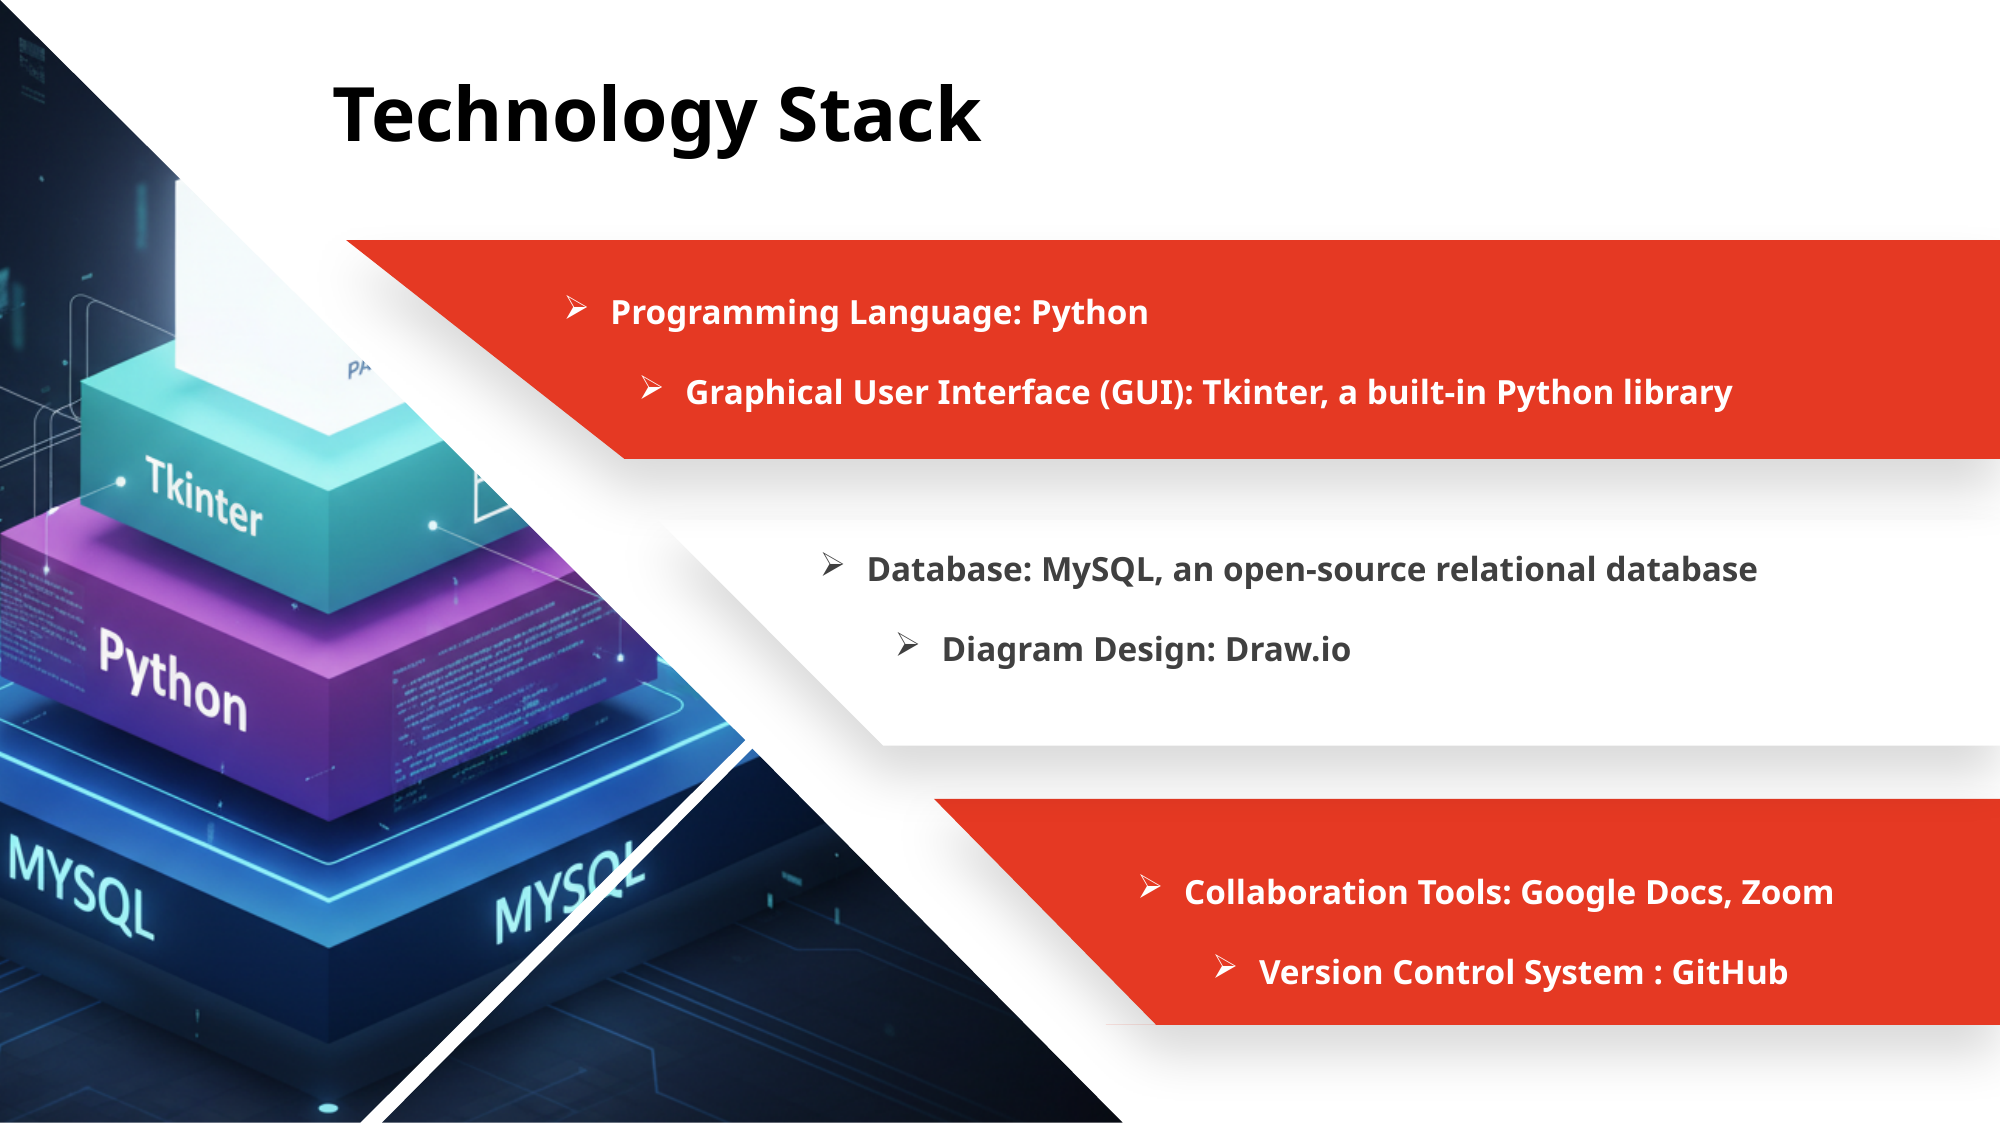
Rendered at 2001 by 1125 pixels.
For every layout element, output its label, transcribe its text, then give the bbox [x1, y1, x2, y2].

text_box Database: MySQL, an open-source relational database Diagram Design: Draw.io [1124, 540, 1781, 676]
picture [0, 0, 1124, 1124]
text_box Programming Language: Python Graphical User Interface (GUI): Tkinter, a built-in Python library [1124, 284, 1752, 419]
text_box Collaboration Tools: Google Docs, Zoom Version Control System : GitHub [1124, 863, 1879, 1039]
text_box [1124, 797, 2000, 1027]
text_box [1124, 238, 2000, 461]
text_box [1124, 518, 2000, 748]
